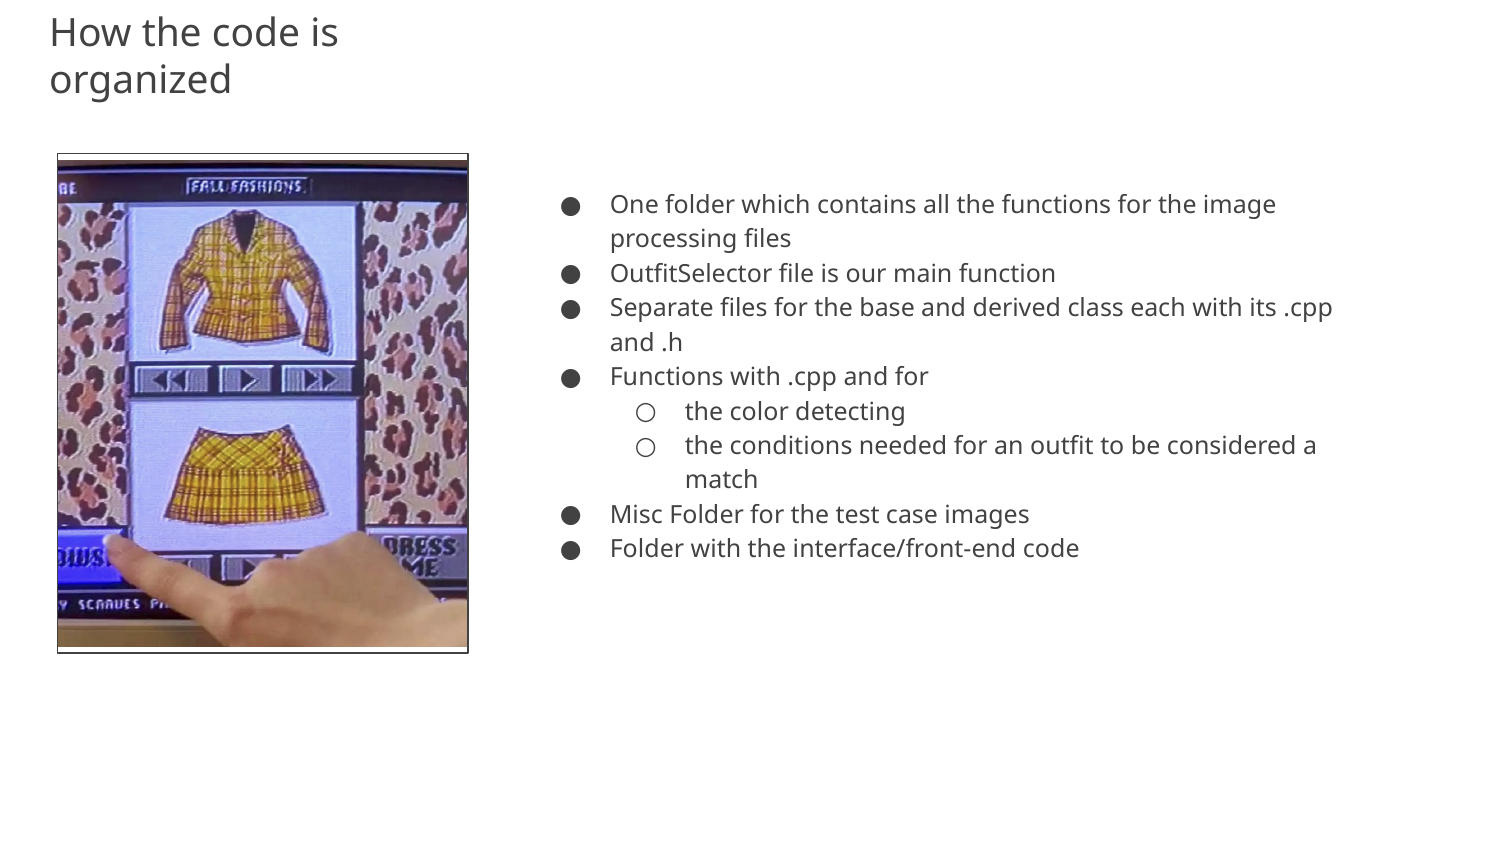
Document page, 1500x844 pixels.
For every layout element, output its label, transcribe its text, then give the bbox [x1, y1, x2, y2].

list One folder which contains all the functions for the image processing files OutfitSelector file is our main function Separate files for the base and derived class each with its .cpp and .h Functions with .cpp and for the color detecting the conditions needed for an outfit to be considered a match Misc Folder for the test case images Folder with the interface/front-end code [519, 169, 1409, 763]
picture [57, 154, 468, 653]
title How the code is organized [34, 0, 495, 117]
